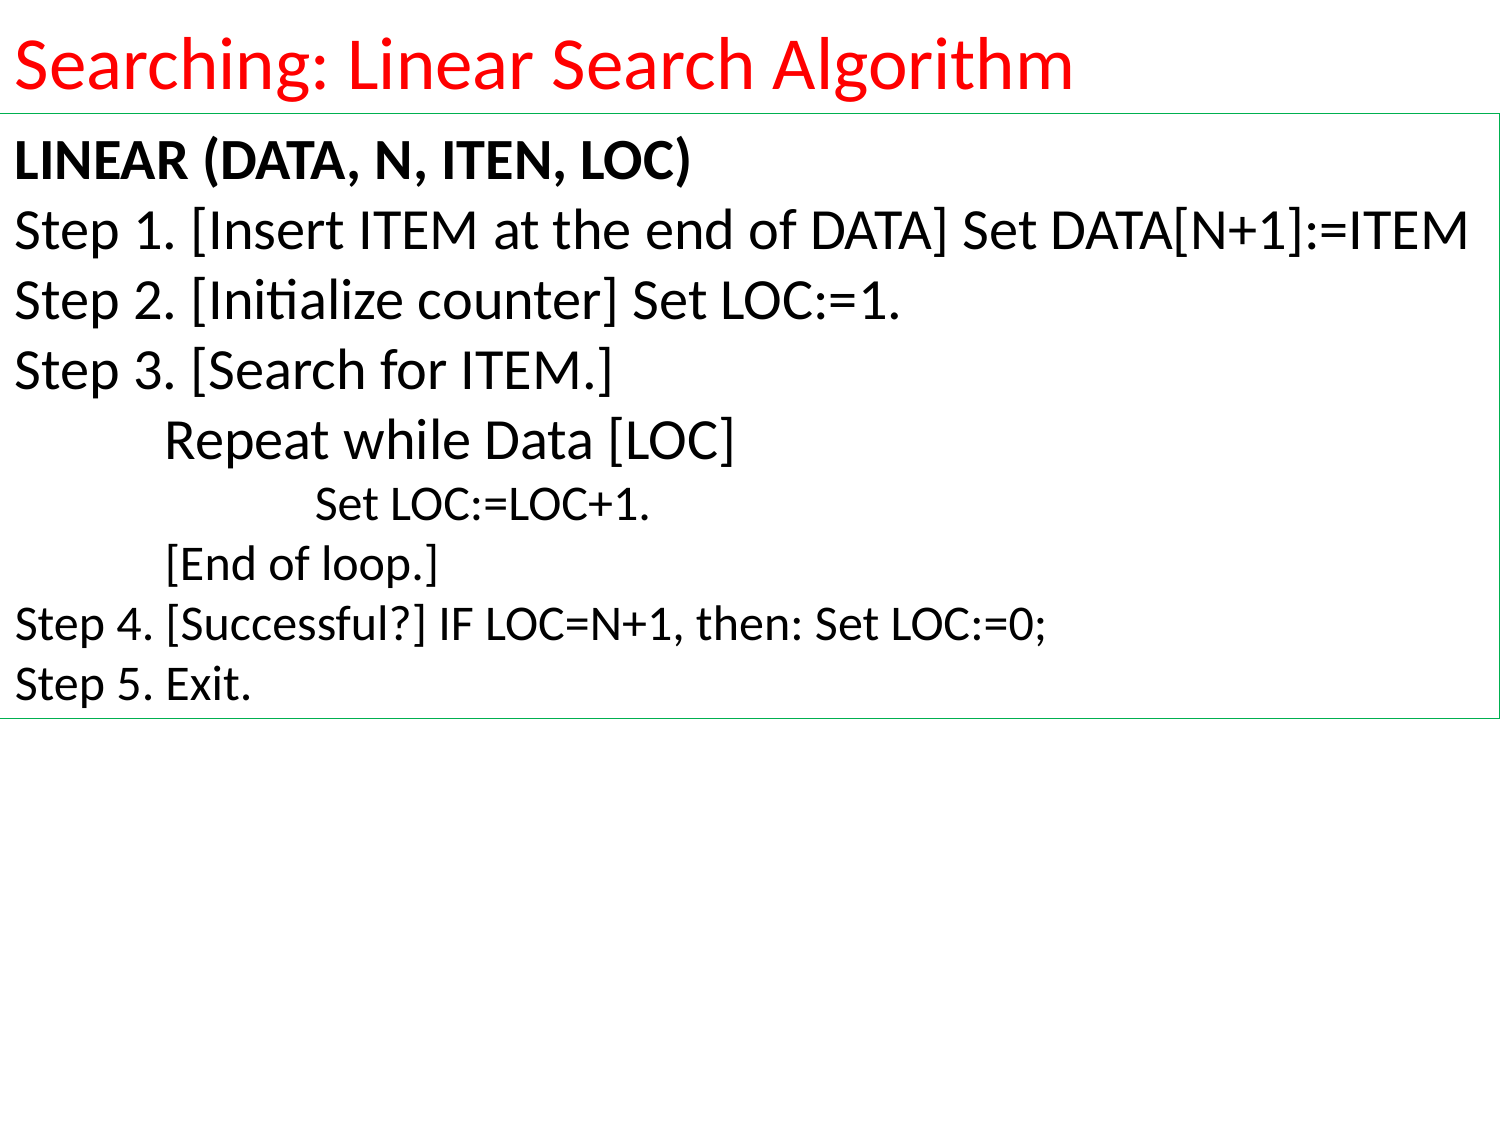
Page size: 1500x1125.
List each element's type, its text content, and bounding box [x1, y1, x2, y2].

text_box Searching: Linear Search Algorithm [0, 7, 1353, 113]
